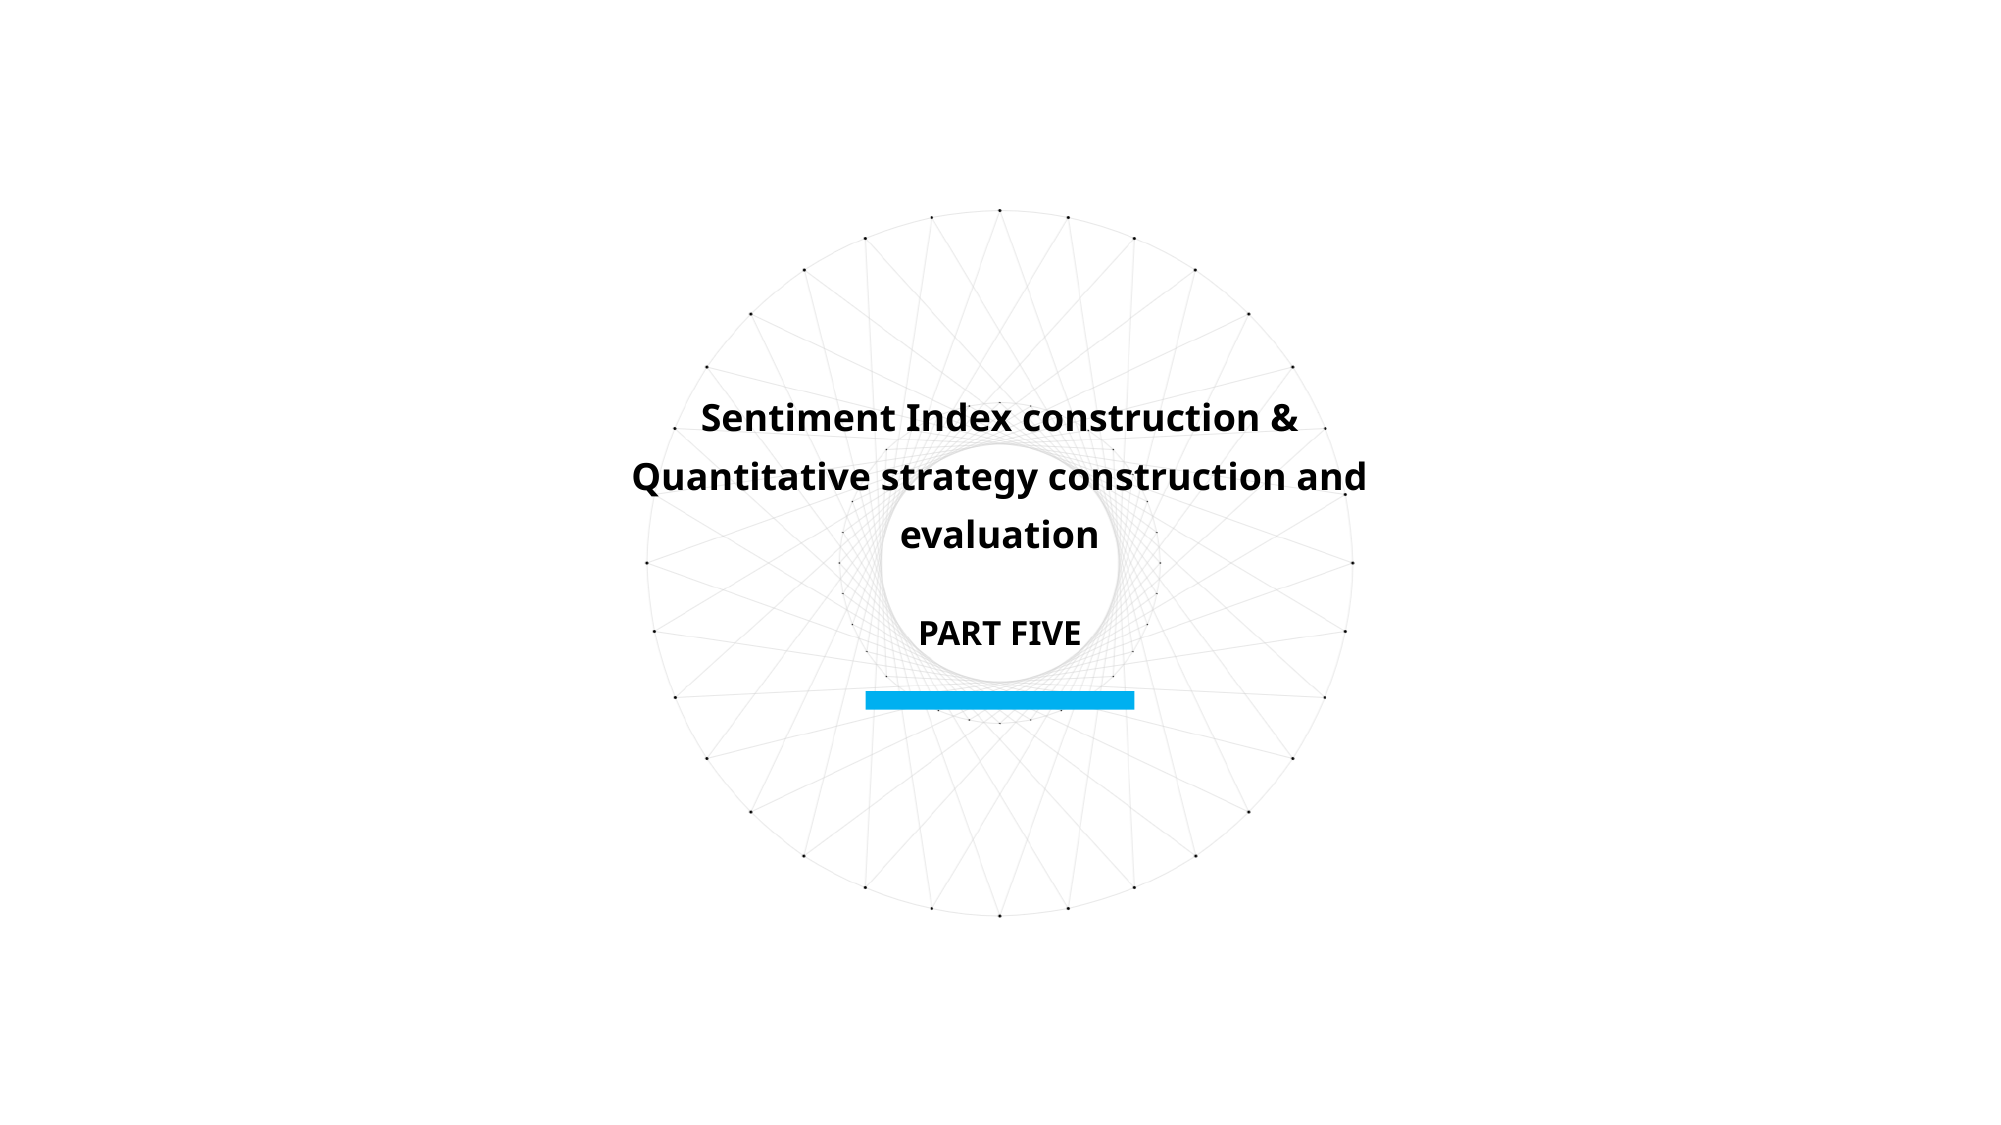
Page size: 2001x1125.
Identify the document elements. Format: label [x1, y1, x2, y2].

text_box [574, 373, 1426, 710]
picture [667, 710, 1344, 932]
picture [689, 193, 1322, 373]
